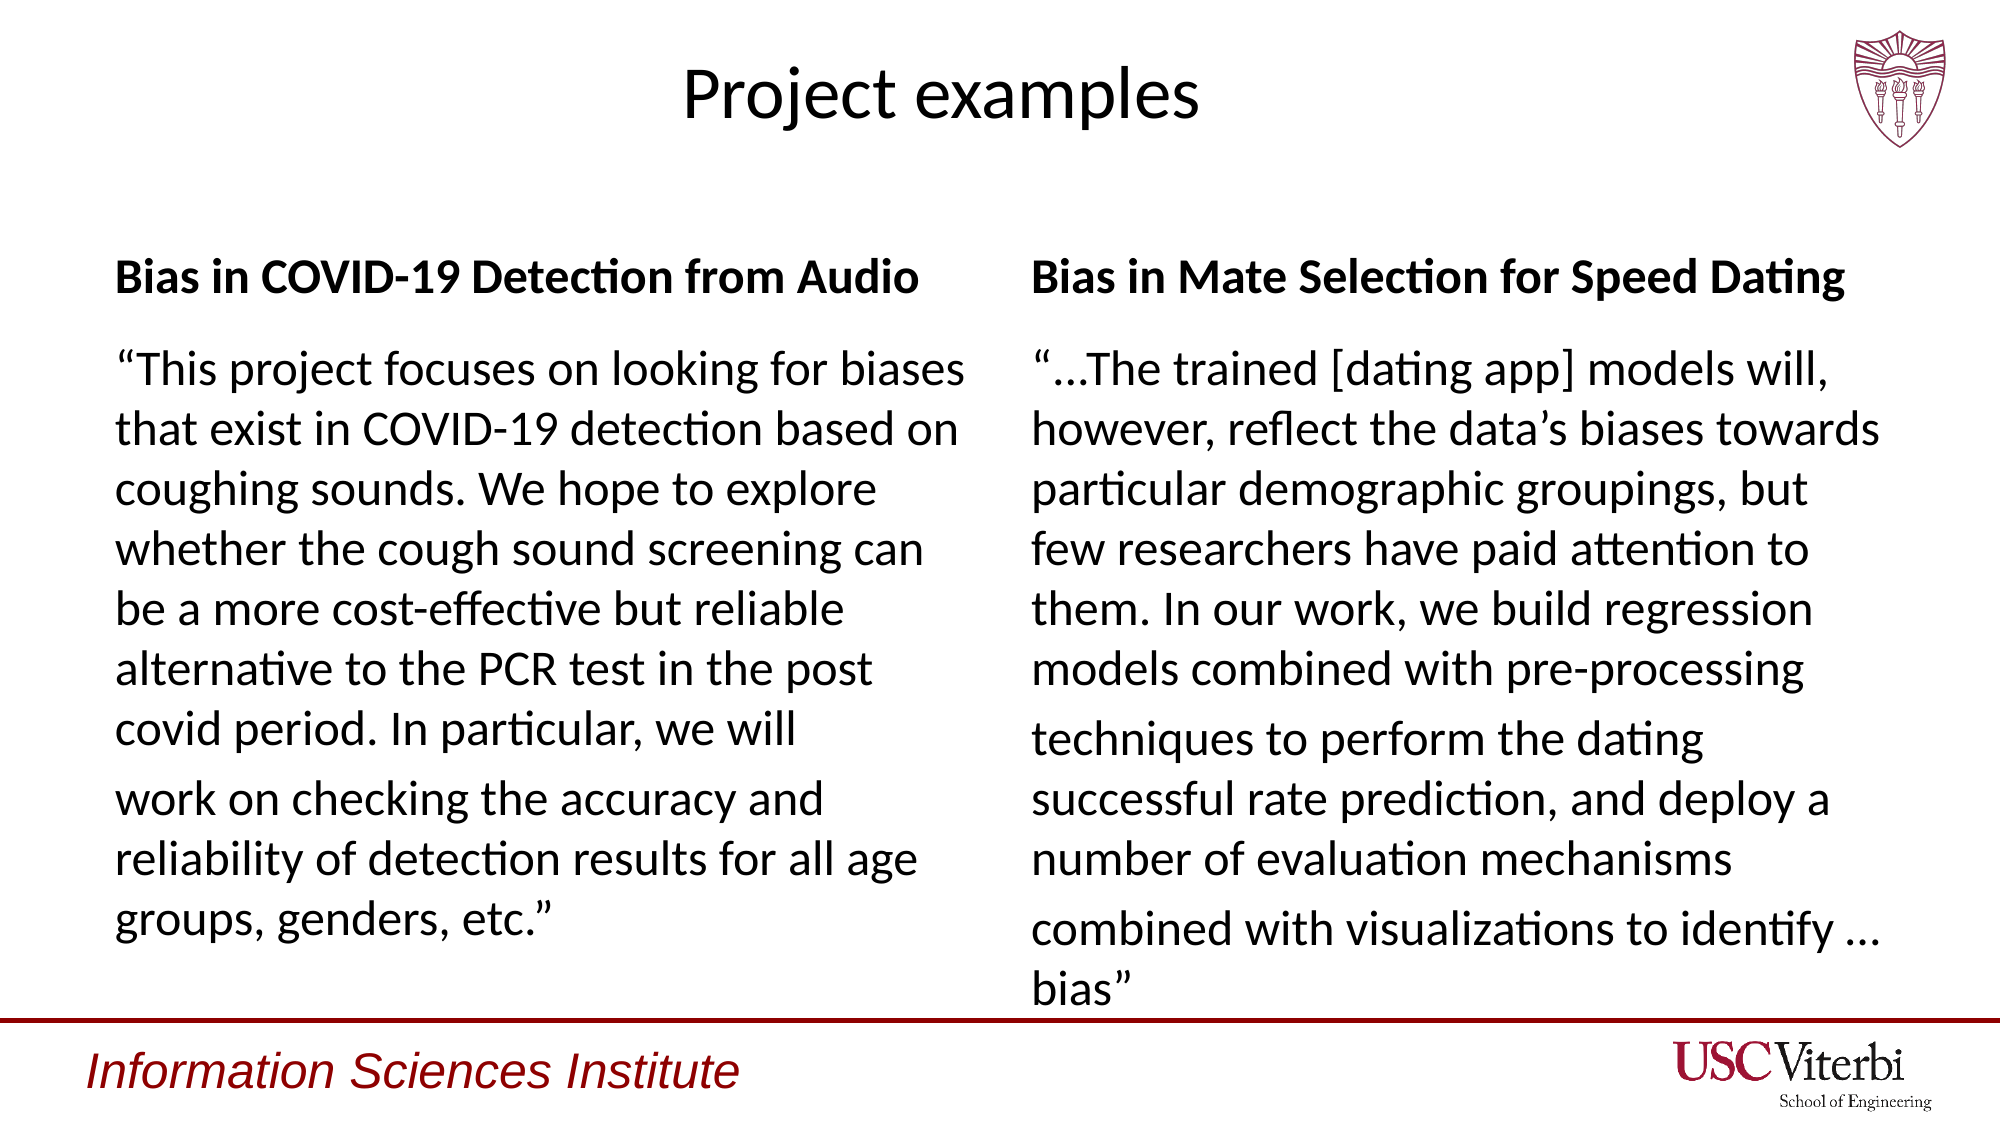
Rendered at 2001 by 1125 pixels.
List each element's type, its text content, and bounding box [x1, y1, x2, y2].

list “...The trained [dating app] models will, however, reflect the data’s biases towards particular demographic groupings, but few researchers have paid attention to them. In our work, we build regression models combined with pre-processing techniques to perform the dating successful rate prediction, and deploy a number of evaluation mechanisms combined with visualizations to identify …bias” [1015, 327, 1900, 1005]
title Project examples [99, 35, 1783, 141]
list Bias in COVID-19 Detection from Audio [99, 205, 984, 311]
picture [1824, 13, 1975, 164]
list Bias in Mate Selection for Speed Dating [1015, 205, 1900, 311]
picture [1641, 1027, 1964, 1118]
list “This project focuses on looking for biases that exist in COVID-19 detection based on coughing sounds. We hope to explore whether the cough sound screening can be a more cost-effective but reliable alternative to the PCR test in the post covid period. In particular, we will work on checking the accuracy and reliability of detection results for all age groups, genders, etc.” [99, 327, 984, 1005]
